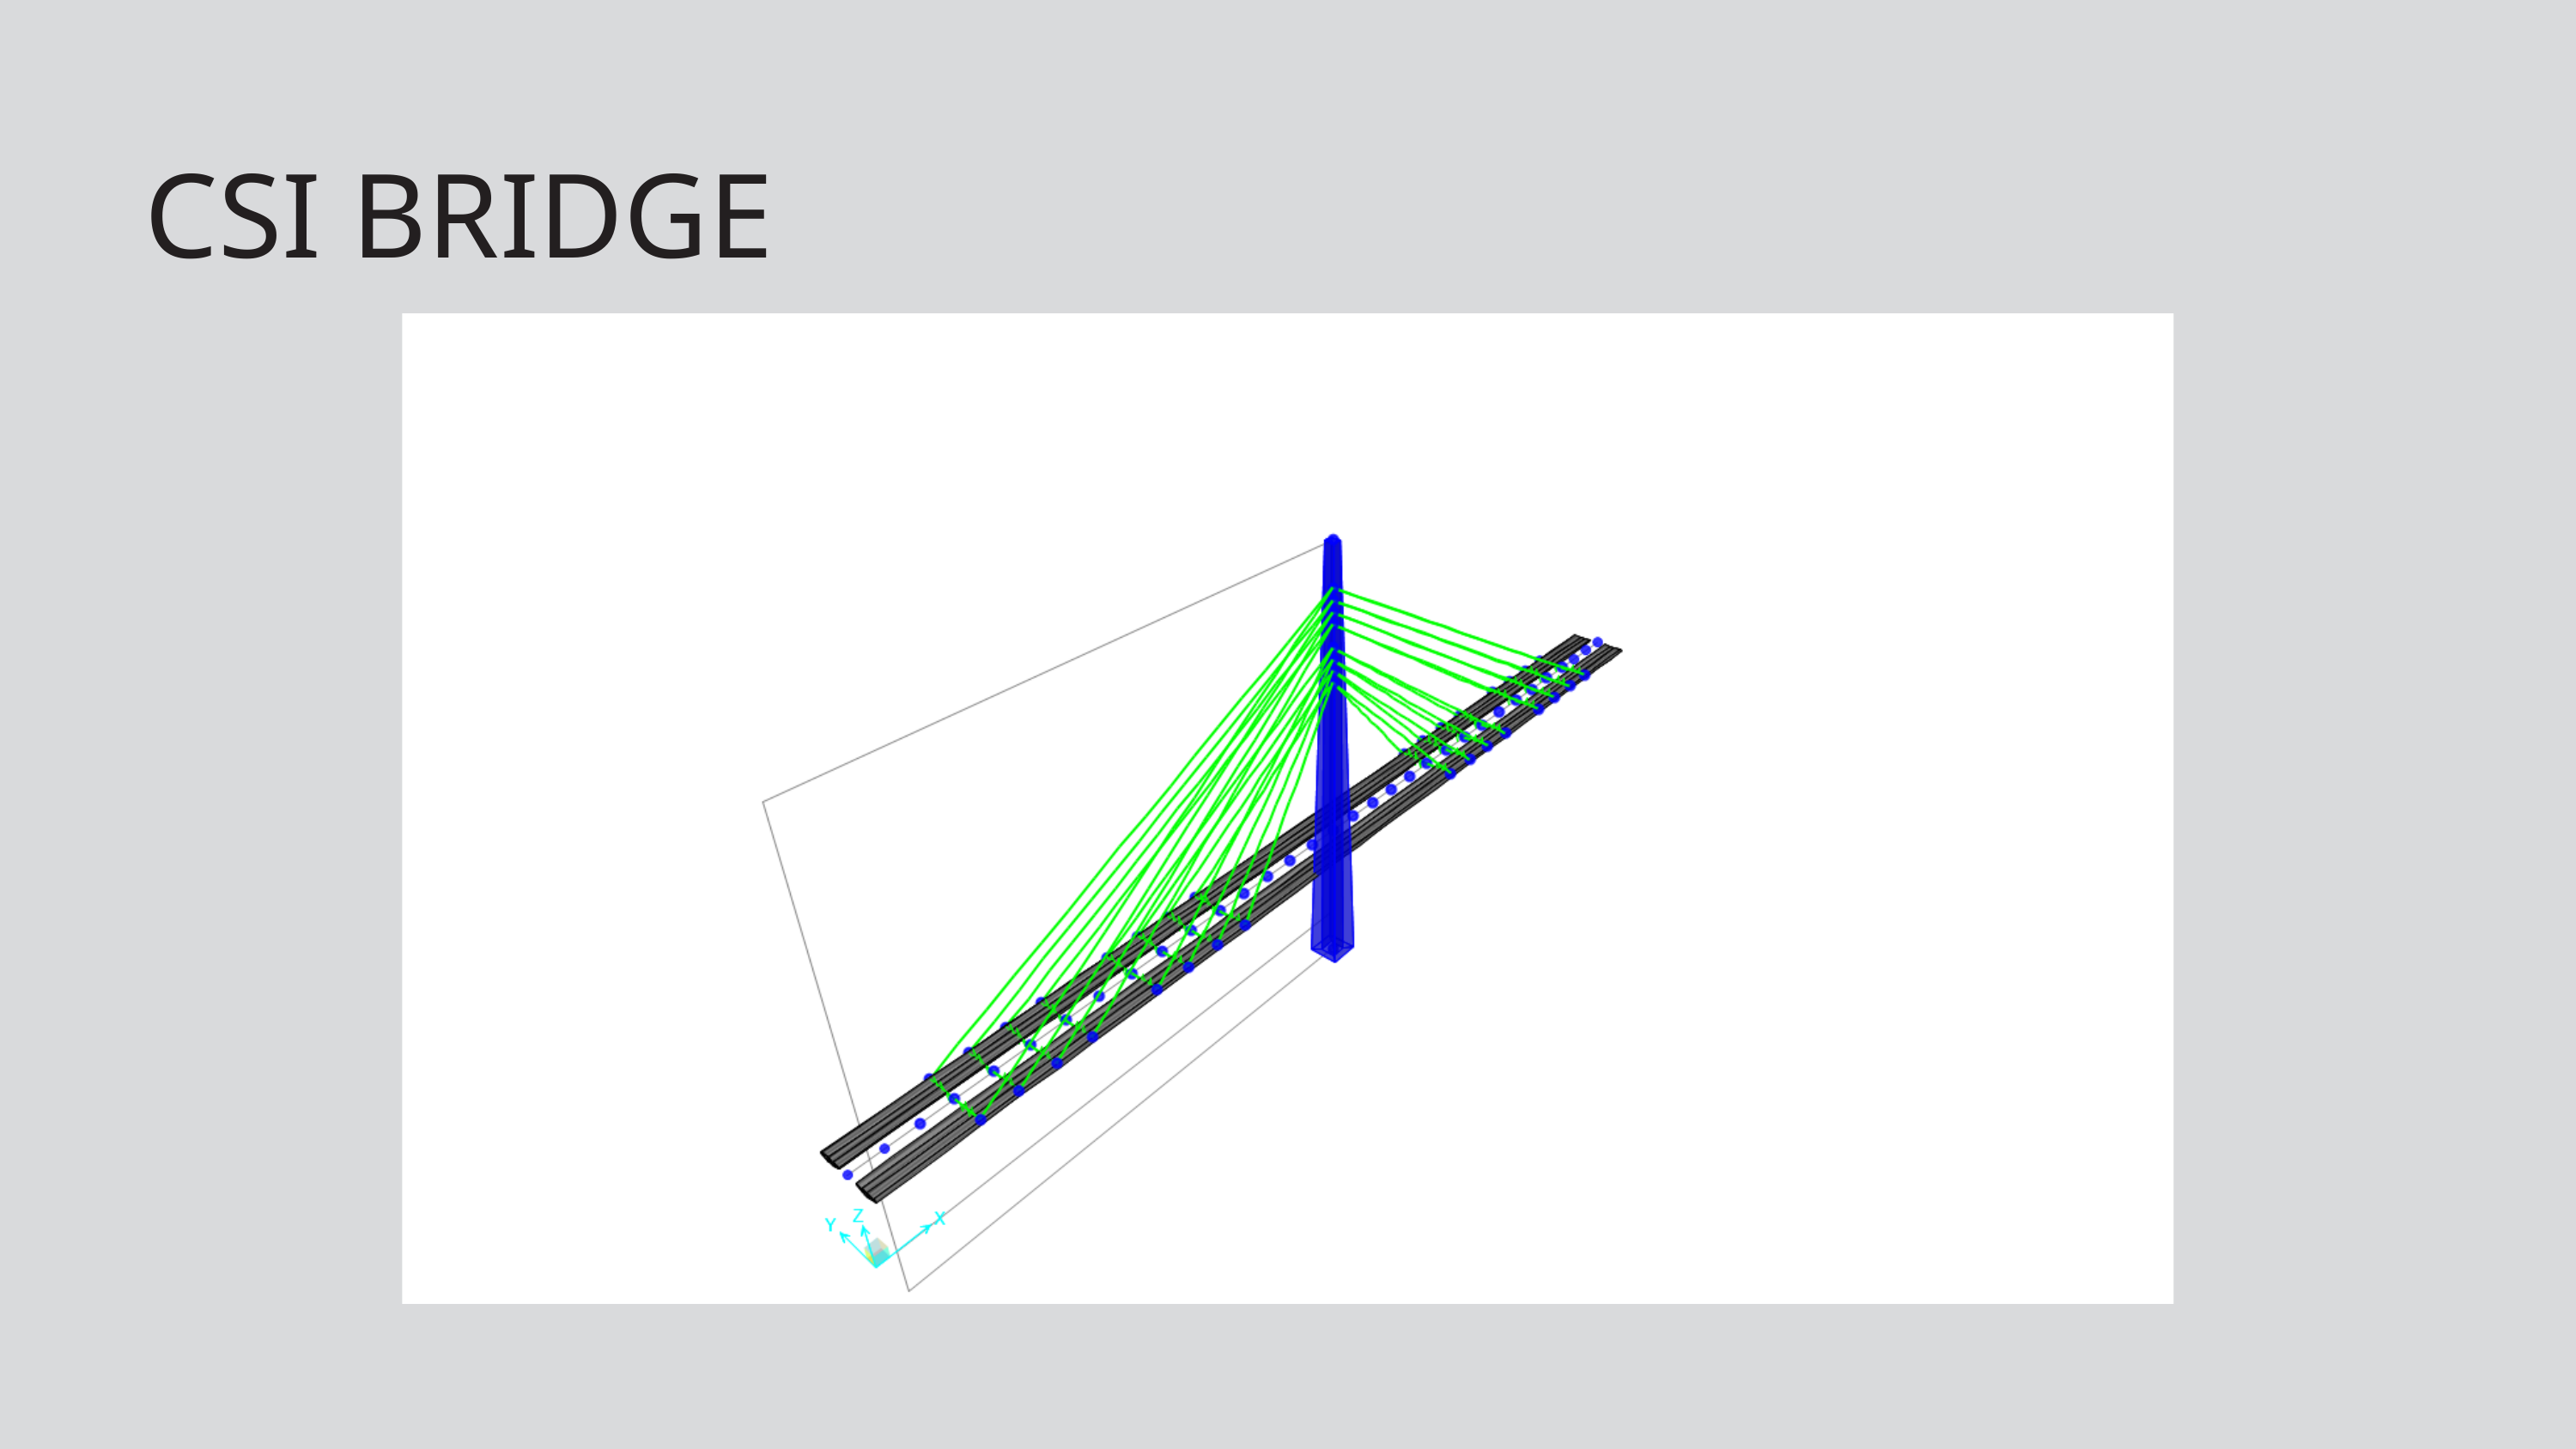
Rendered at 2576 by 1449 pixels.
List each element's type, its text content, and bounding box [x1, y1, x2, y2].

text_box [402, 313, 2174, 1304]
text_box CSI BRIDGE [144, 153, 884, 282]
